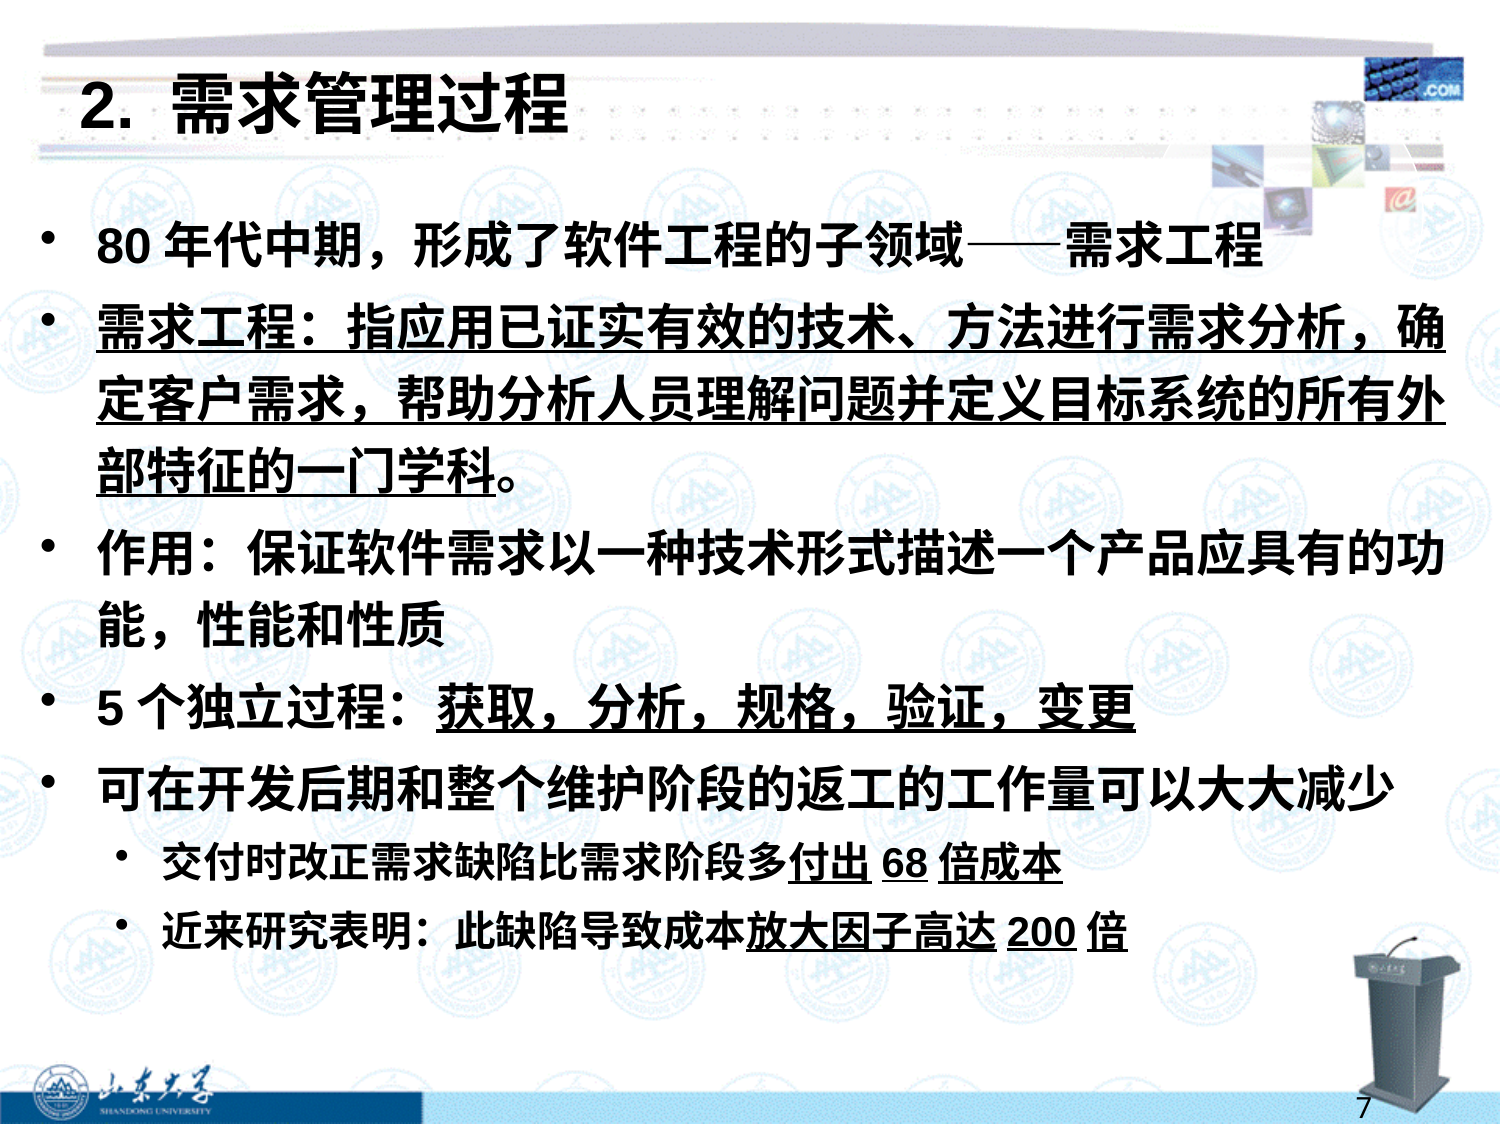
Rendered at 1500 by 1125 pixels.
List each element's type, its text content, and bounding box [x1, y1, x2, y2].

list 80年代中期，形成了软件工程的子领域——需求工程 需求工程：指应用已证实有效的技术、方法进行需求分析，确定客户需求，帮助分析人员理解问题并定义目标系统的所有外部特征的一门学科。 作用：保证软件需求以一种技术形式描述一个产品应具有的功能，性能和性质 5个独立过程：获取，分析，规格，验证，变更 可在开发后期和整个维护阶段的返工的工作量可以大大减少 交付时改正需求缺陷比需求阶段多付出68倍成本 近来研究表明：此缺陷导致成本放大因子高达200倍 [24, 194, 1475, 994]
picture [0, 1, 1500, 1124]
slide_number 7 [1074, 1082, 1388, 1125]
title 2. 需求管理过程 [64, 54, 1424, 149]
